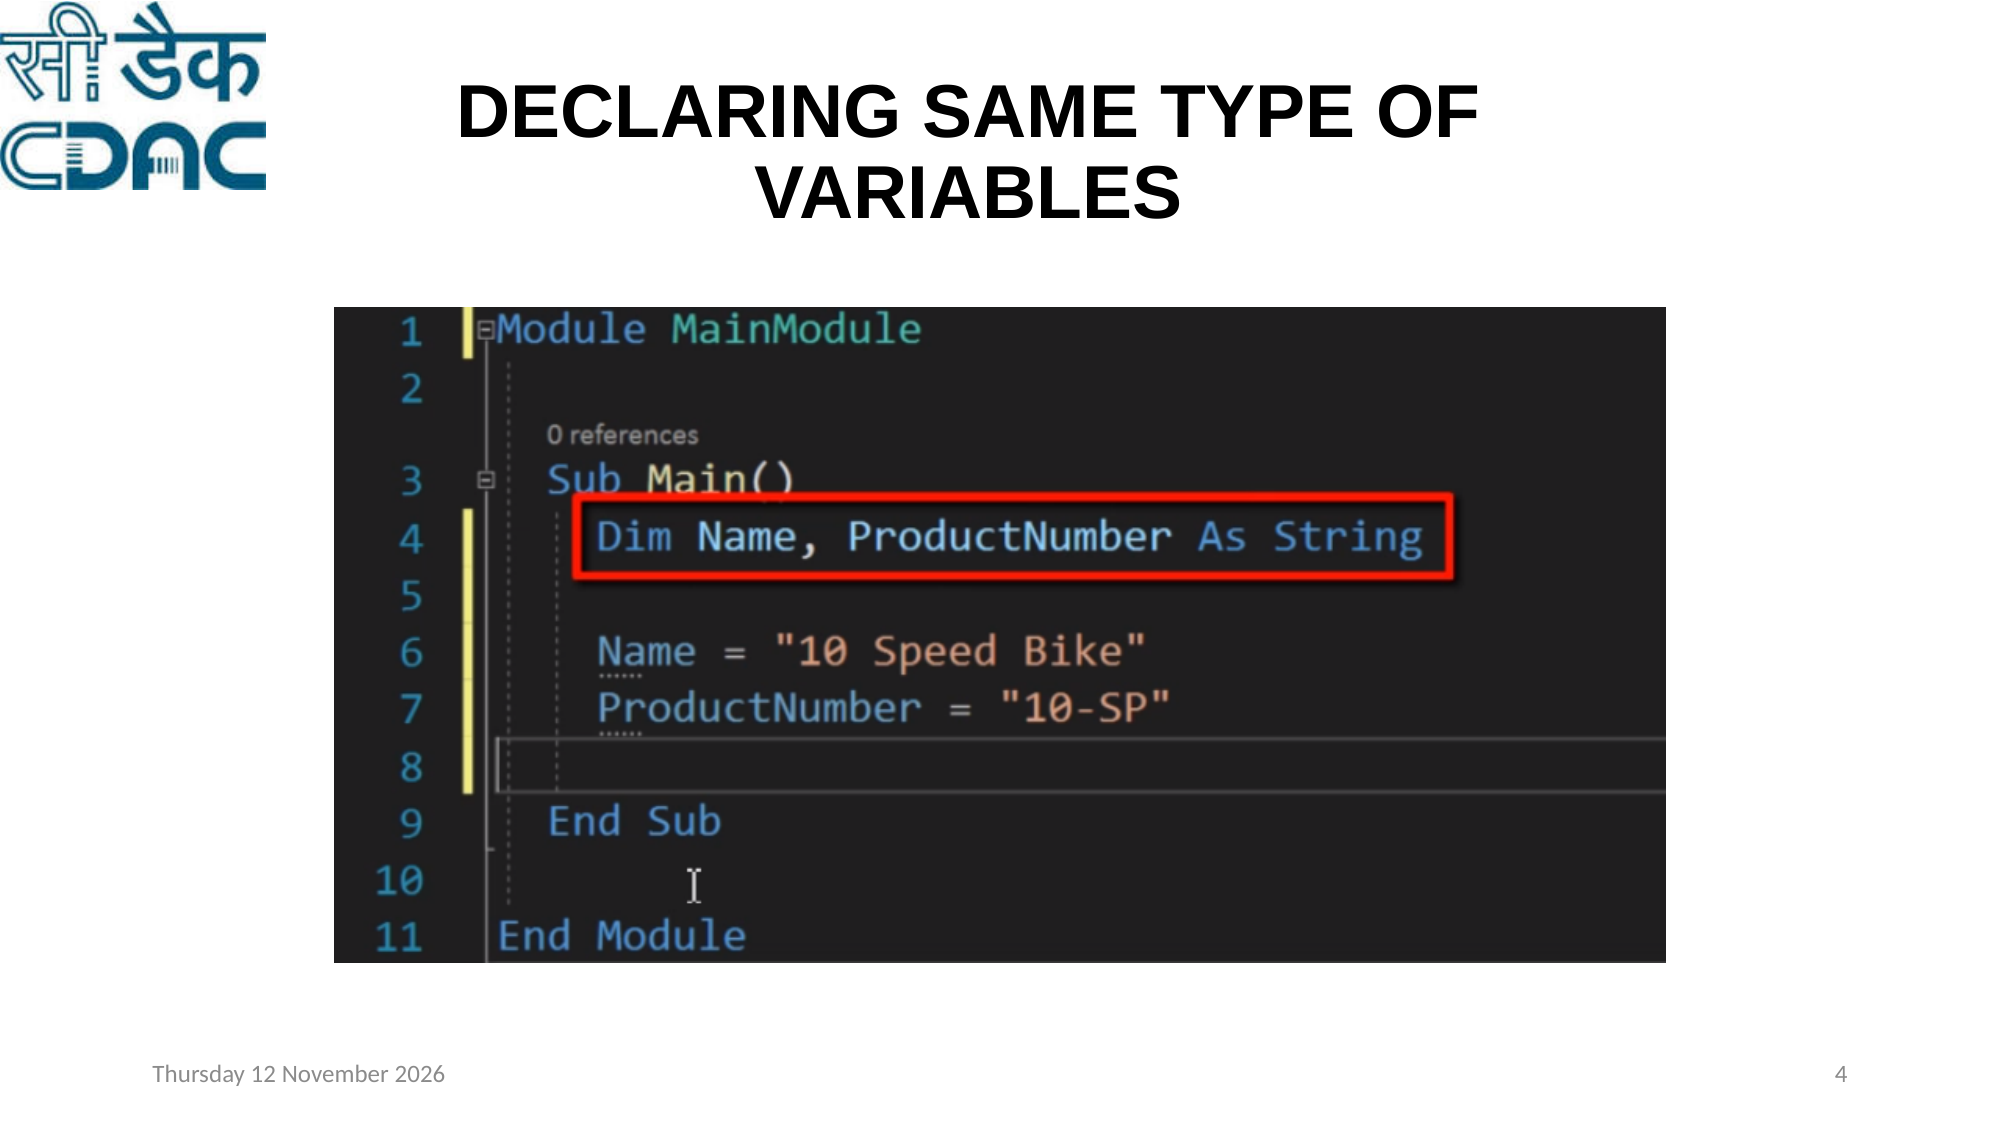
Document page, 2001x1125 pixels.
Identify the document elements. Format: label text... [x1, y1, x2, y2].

picture [334, 307, 1666, 963]
title DECLARING SAME TYPE OF VARIABLES [237, 51, 1700, 257]
slide_number 4 [1412, 1042, 1863, 1103]
picture [0, 1, 266, 190]
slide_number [137, 1042, 588, 1103]
